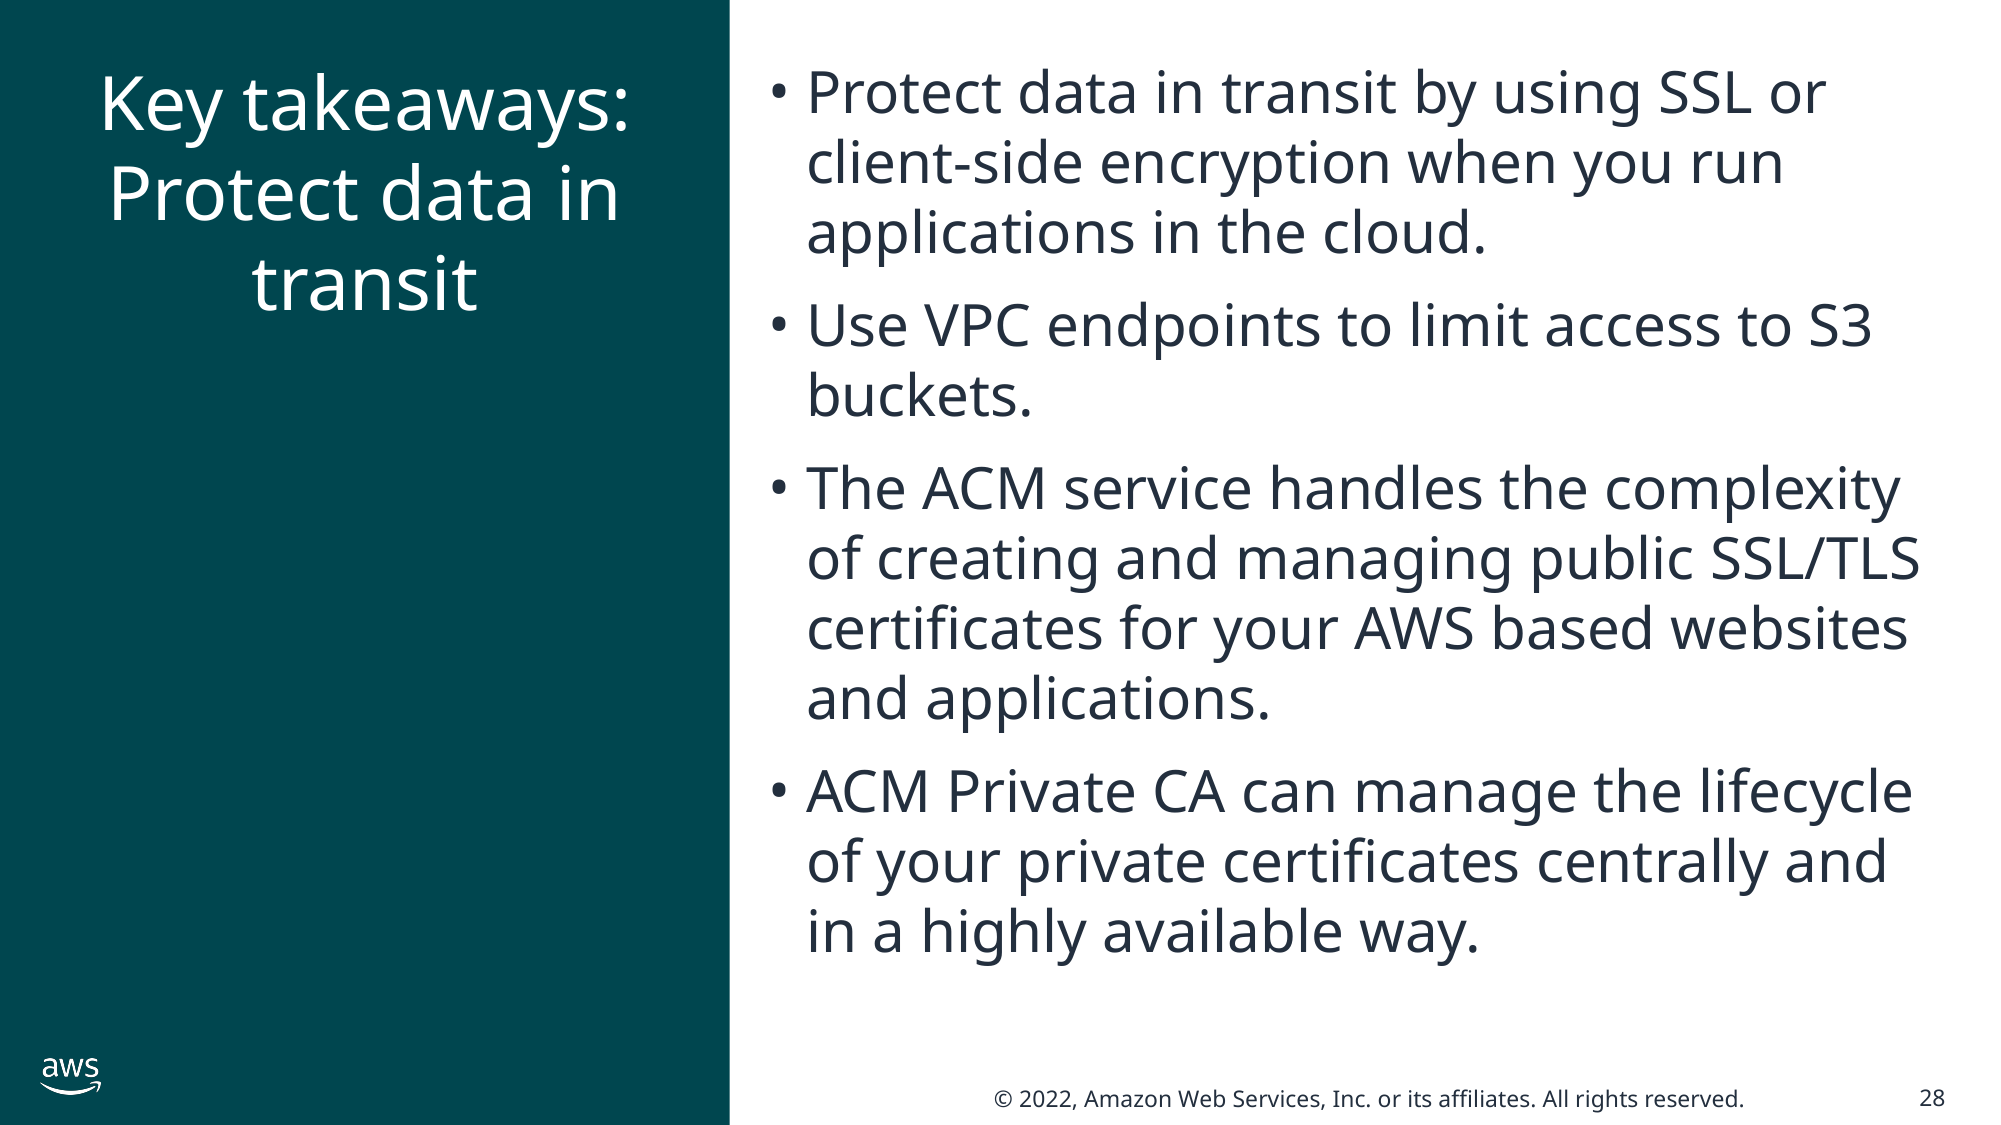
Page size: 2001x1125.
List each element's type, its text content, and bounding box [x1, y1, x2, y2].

picture [40, 1058, 101, 1095]
slide_number 28 [1881, 1077, 1961, 1121]
list Protect data in transit by using SSL or client-side encryption when you run applications in the cloud. Use VPC endpoints to limit access to S3 buckets. The ACM service handles the complexity of creating and managing public SSL/TLS certificates for your AWS based websites and applications. ACM Private CA can manage the lifecycle of your private certificates centrally and in a highly available way. [753, 47, 1961, 1056]
title Key takeaways: Protect data in transit [39, 47, 690, 355]
